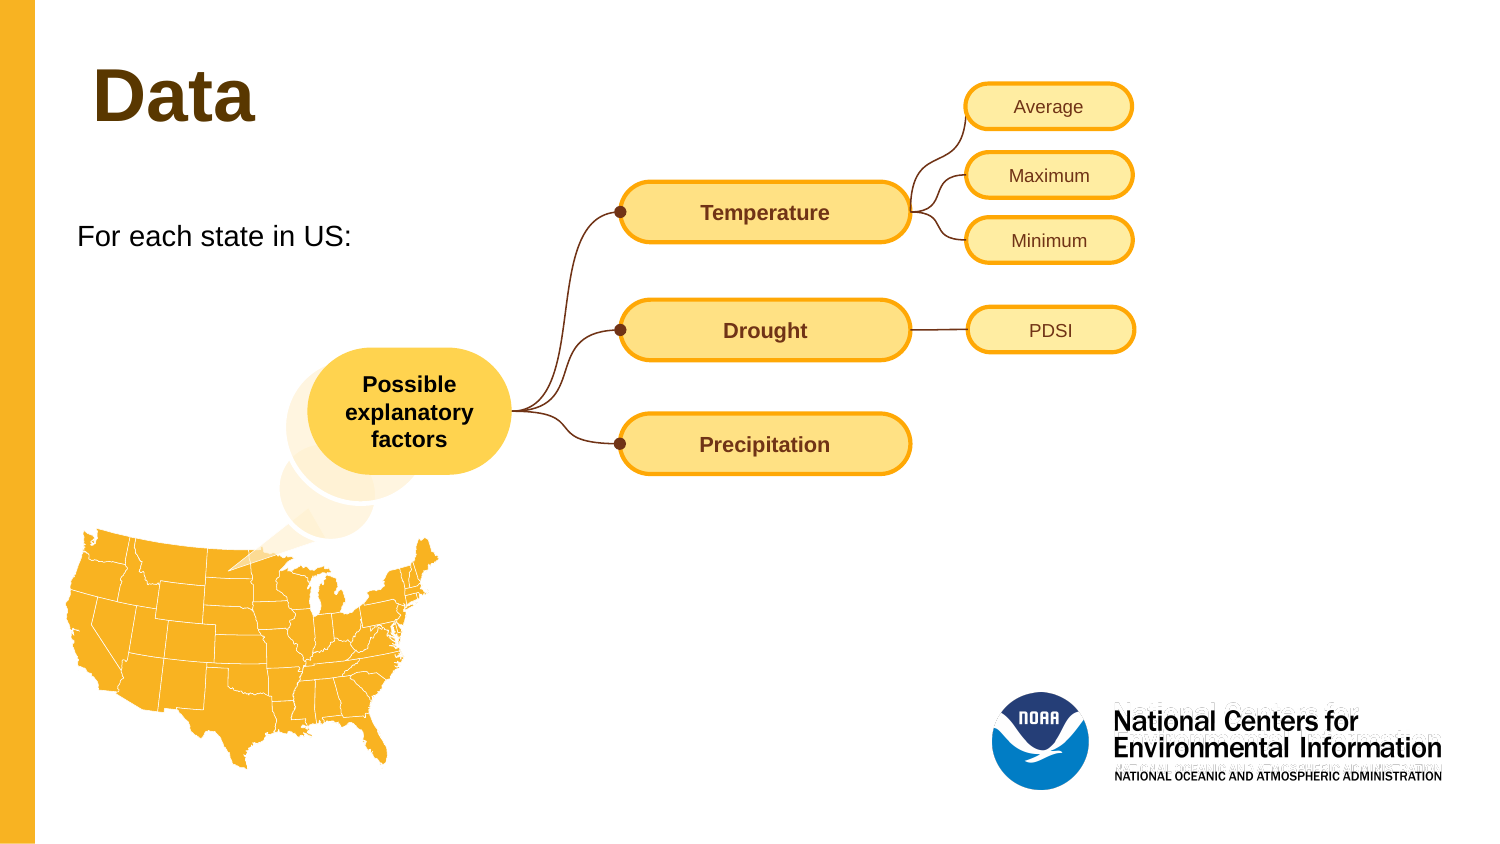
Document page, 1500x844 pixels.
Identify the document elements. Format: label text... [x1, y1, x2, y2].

text_box Possible explanatory factors [305, 345, 506, 477]
text_box [275, 456, 379, 526]
text_box Maximum [971, 150, 1135, 200]
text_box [65, 528, 442, 772]
text_box Temperature [618, 179, 905, 245]
text_box [281, 359, 419, 506]
text_box Minimum [964, 215, 1135, 265]
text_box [511, 329, 621, 410]
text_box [991, 692, 1442, 797]
text_box For each state in US: [62, 209, 392, 260]
text_box Precipitation [618, 411, 913, 477]
text_box Average [963, 81, 1135, 132]
text_box [0, 0, 35, 844]
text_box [910, 220, 967, 241]
text_box Drought [625, 297, 913, 363]
text_box Data [78, 38, 562, 144]
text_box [910, 105, 967, 212]
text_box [511, 410, 620, 444]
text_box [511, 211, 621, 329]
text_box PDSI [965, 304, 1137, 355]
